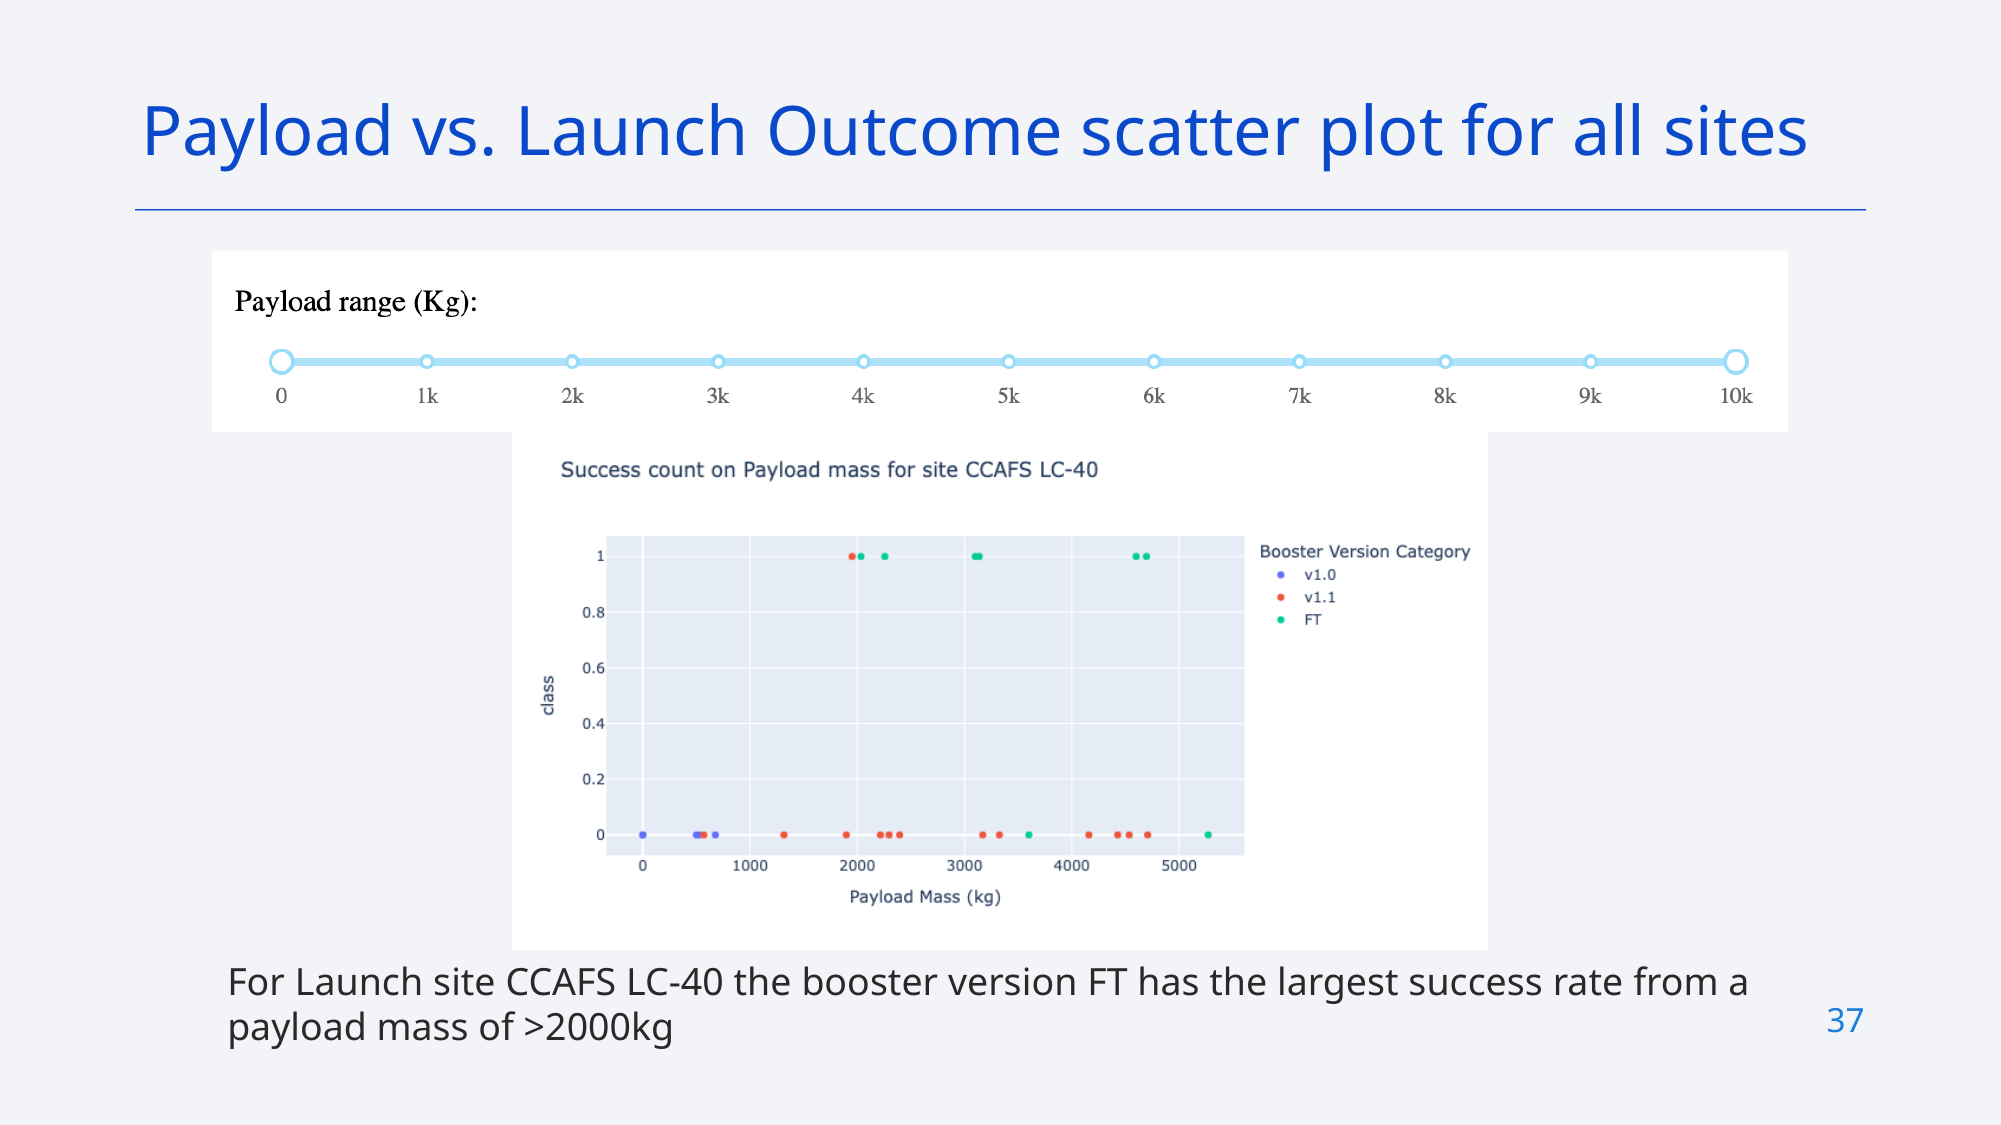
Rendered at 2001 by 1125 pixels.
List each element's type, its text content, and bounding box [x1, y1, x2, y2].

text_box Payload vs. Launch Outcome scatter plot for all sites [126, 88, 1852, 179]
list For Launch site CCAFS LC-40 the booster version FT has the largest success rate from a payload mass of >2000kg [212, 950, 1767, 1088]
picture [0, 0, 2001, 1125]
slide_number 37 [1767, 988, 1880, 1055]
